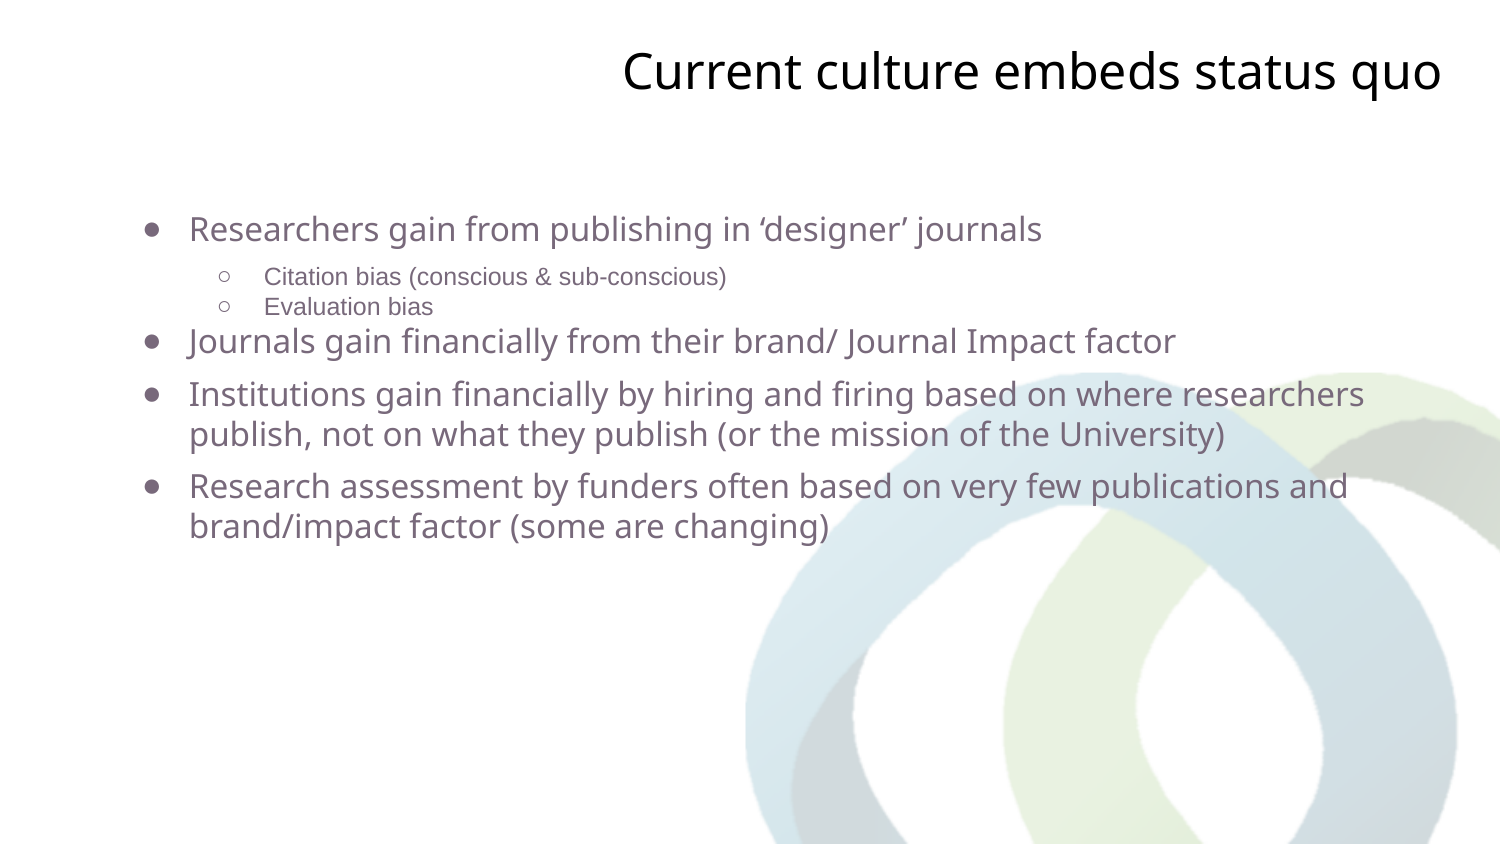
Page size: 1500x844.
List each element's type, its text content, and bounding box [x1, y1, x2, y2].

title Current culture embeds status quo [512, 24, 1459, 92]
picture [0, 0, 1500, 844]
list Researchers gain from publishing in ‘designer’ journals Citation bias (conscious & sub-conscious) Evaluation bias Journals gain financially from their brand/ Journal Impact factor Institutions gain financially by hiring and firing based on where researchers publish, not on what they publish (or the mission of the University) Research assessment by funders often based on very few publications and brand/impact factor (some are changing) [126, 193, 1429, 777]
